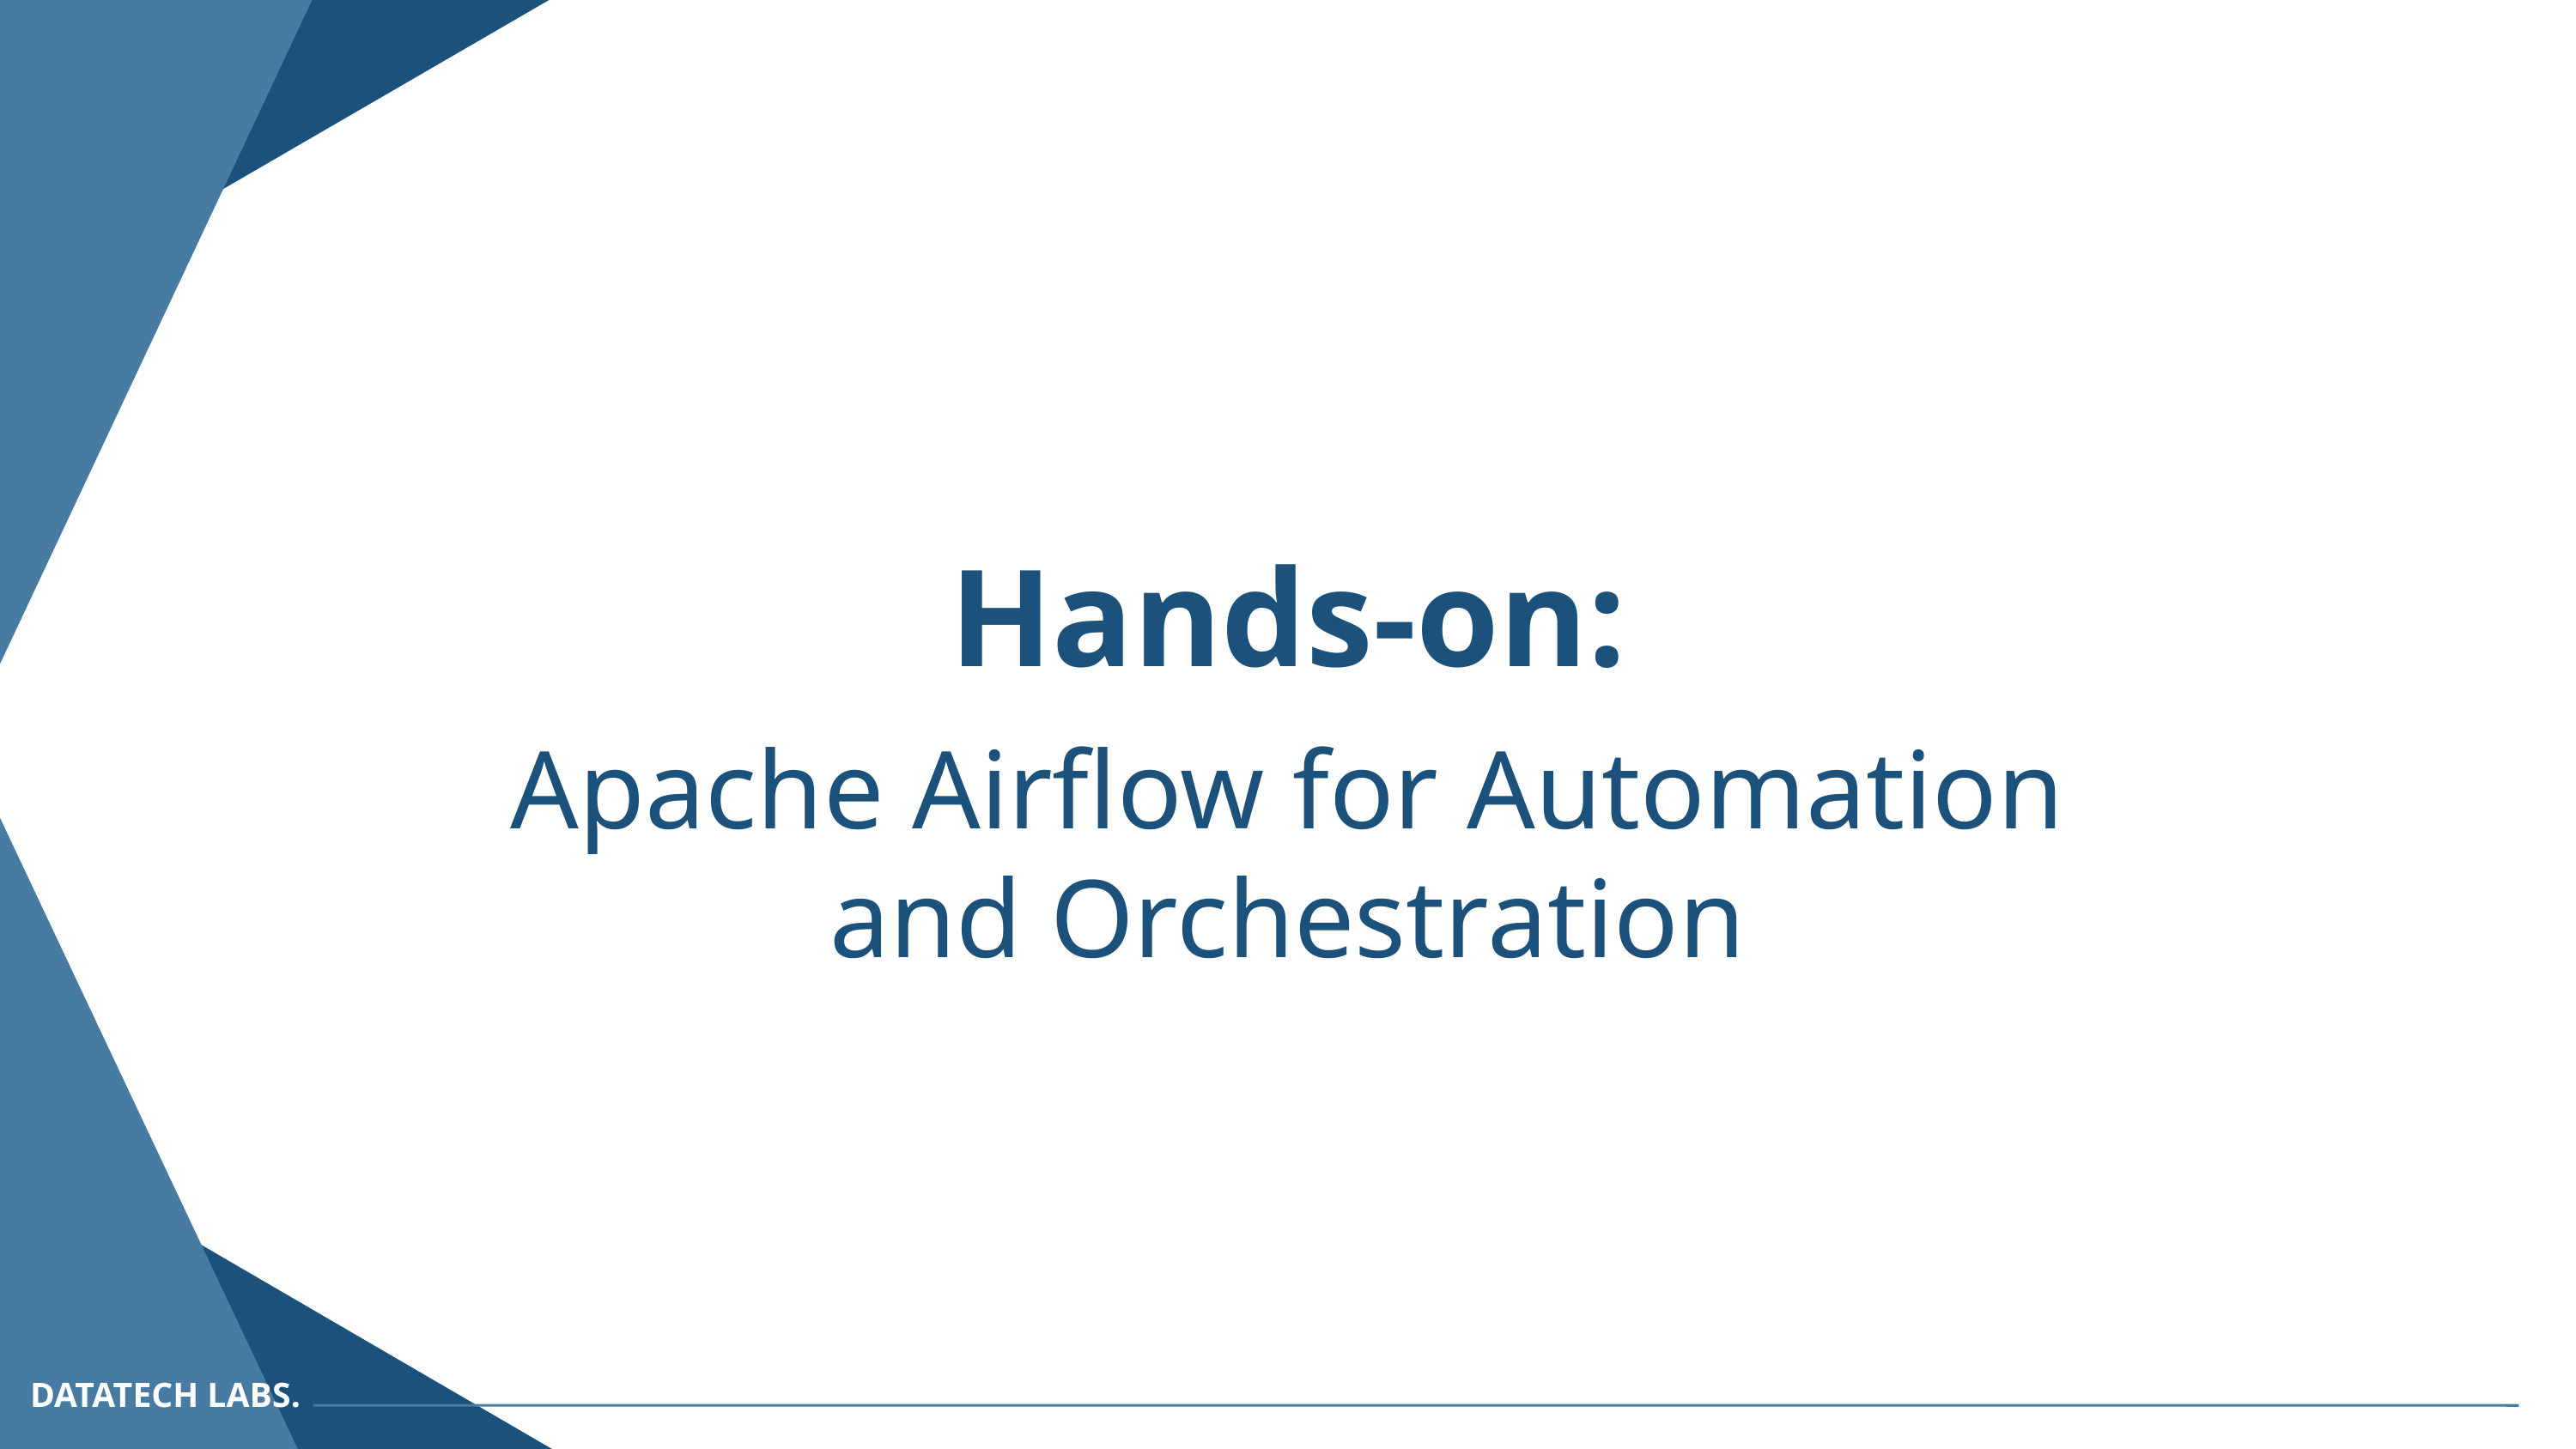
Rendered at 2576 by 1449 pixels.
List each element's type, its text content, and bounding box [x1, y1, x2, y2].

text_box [0, 0, 633, 1449]
text_box Apache Airflow for Automation and Orchestration [639, 721, 2135, 979]
text_box Hands-on: [639, 532, 2019, 694]
